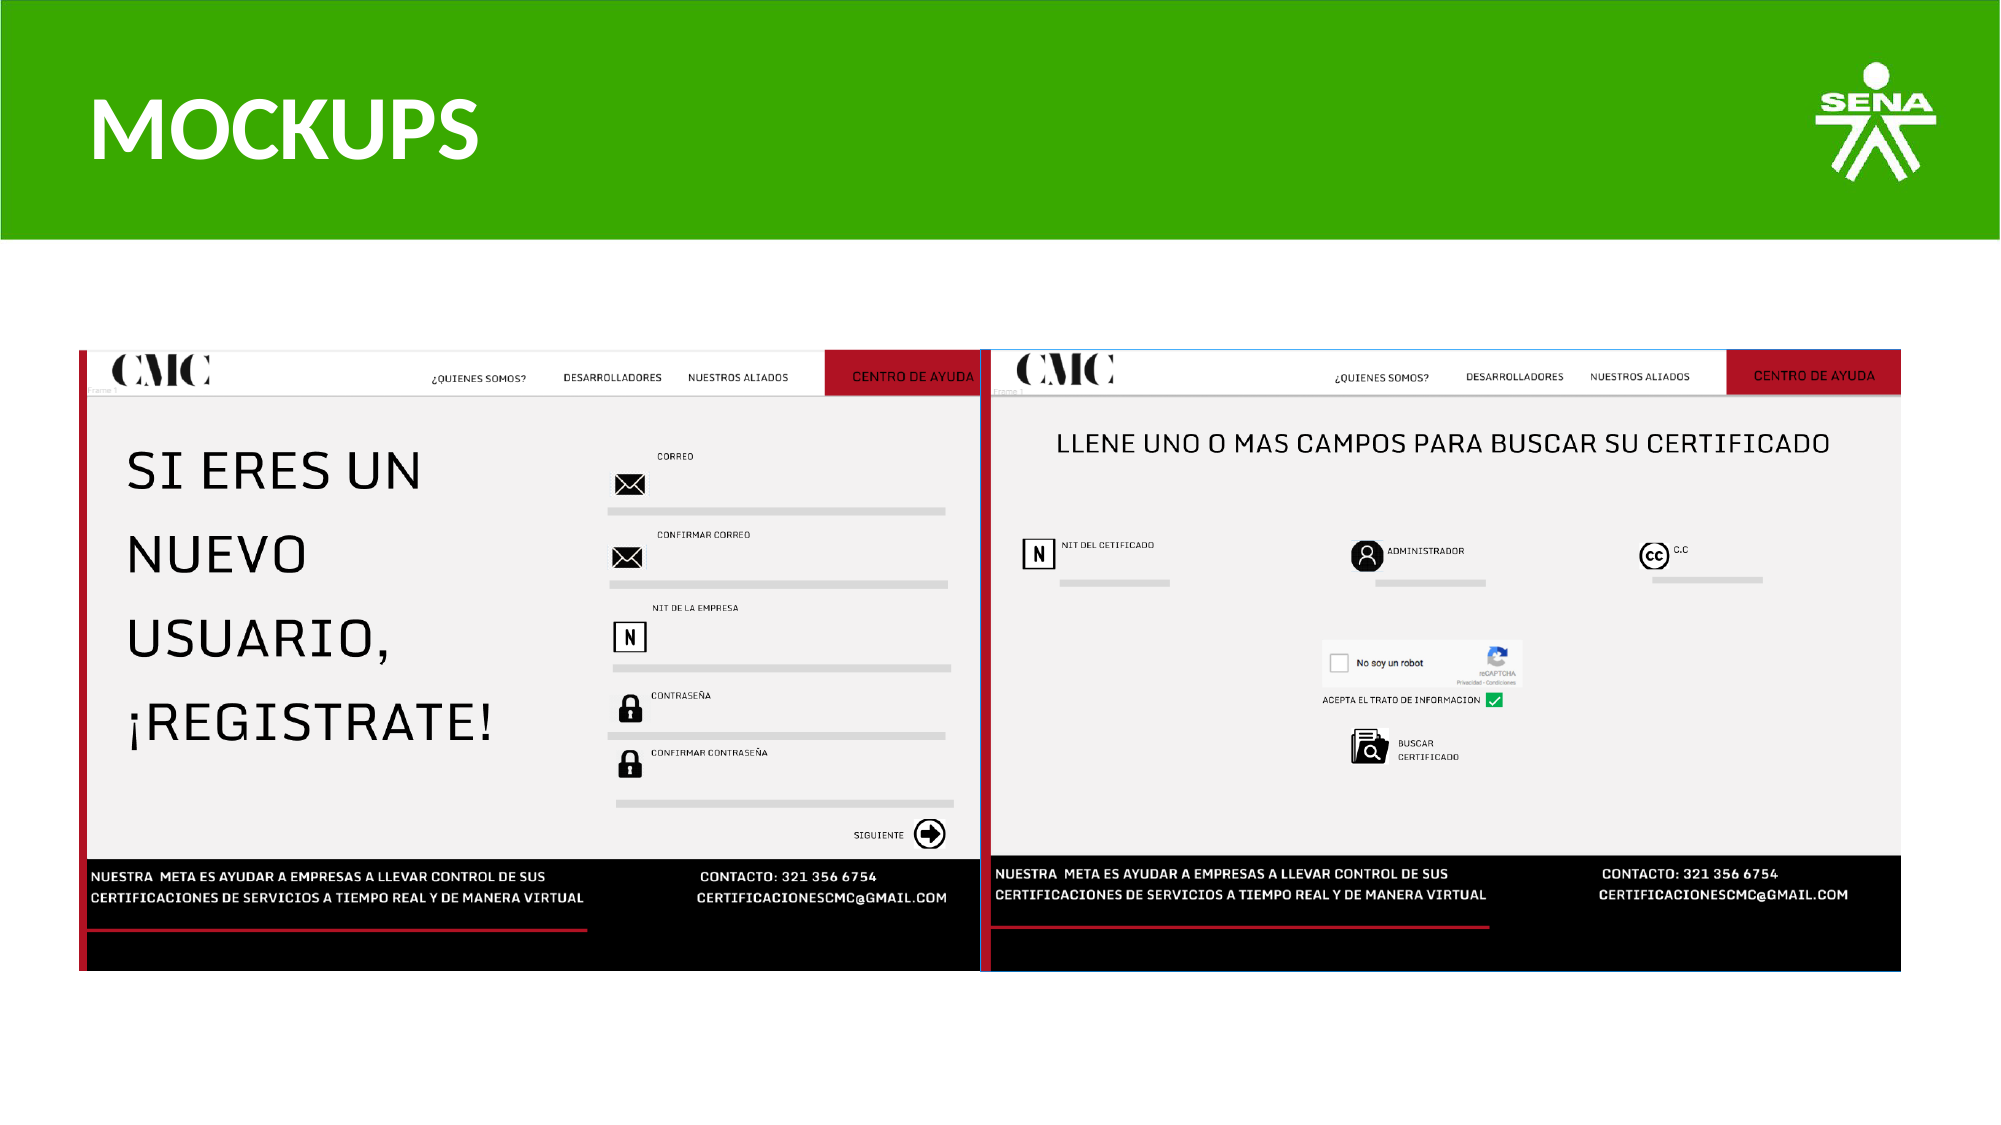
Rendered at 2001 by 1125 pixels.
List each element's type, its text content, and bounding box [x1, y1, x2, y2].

picture [79, 349, 1901, 973]
text_box [0, 0, 2000, 244]
title MOCKUPS [86, 66, 1441, 257]
